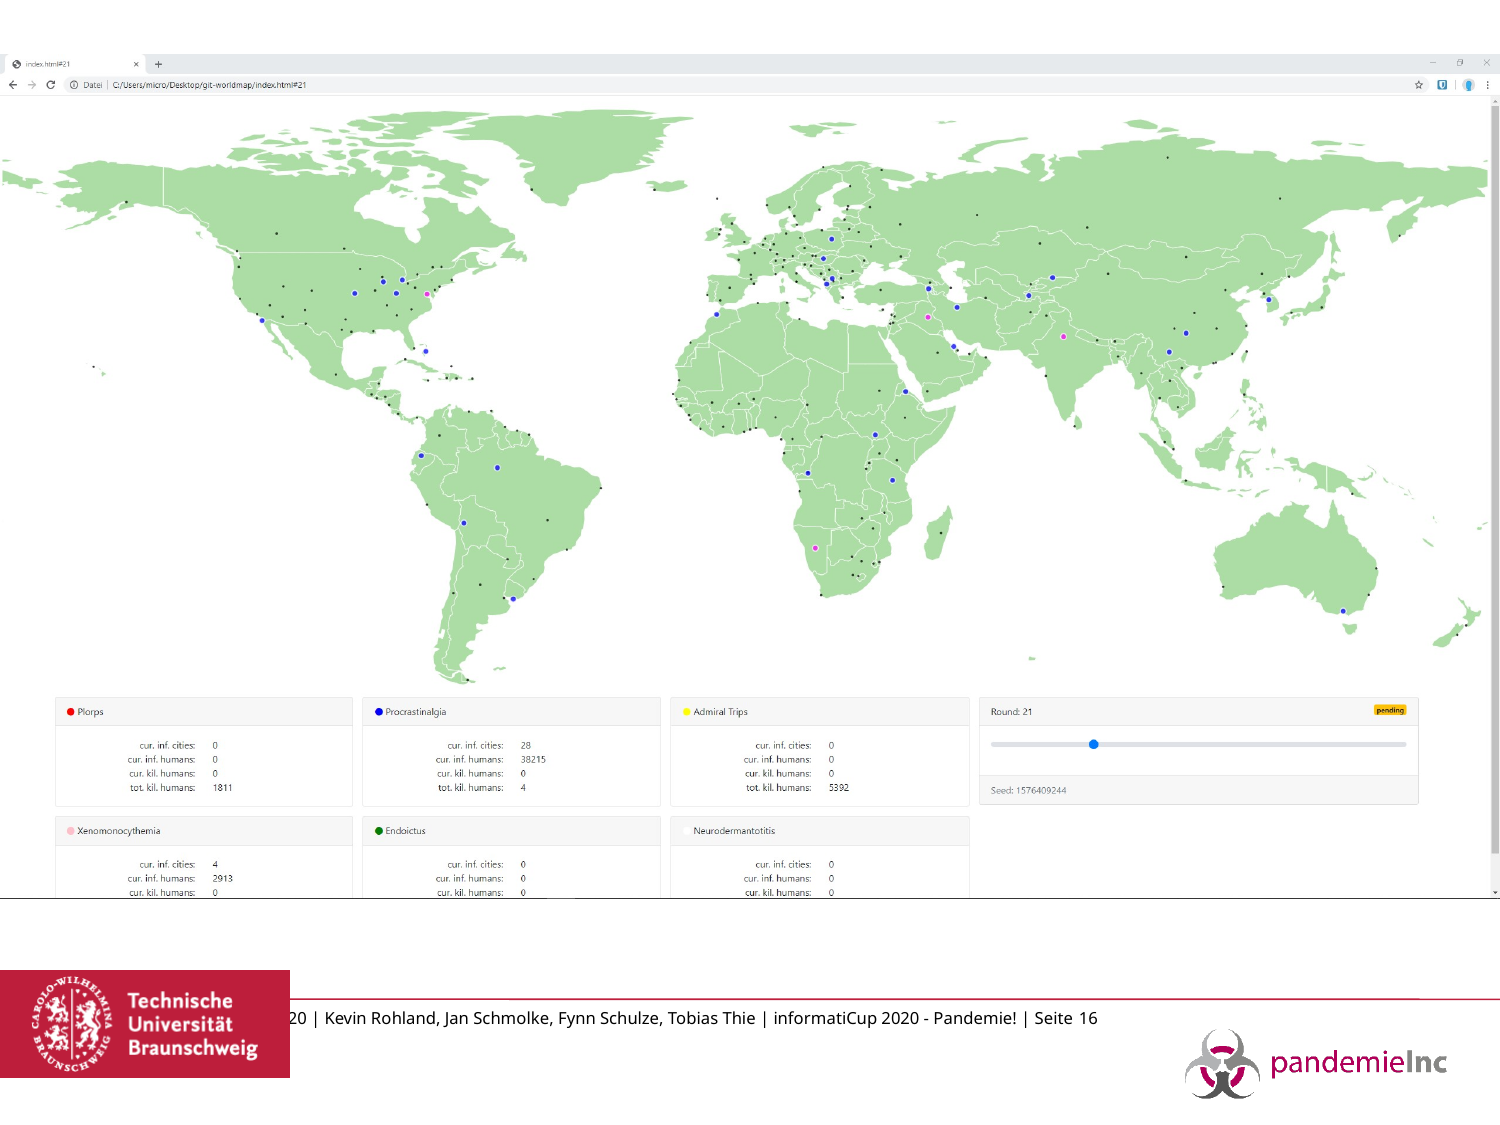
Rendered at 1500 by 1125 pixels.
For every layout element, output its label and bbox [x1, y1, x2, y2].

picture [1176, 1020, 1455, 1107]
picture [0, 970, 290, 1078]
picture [0, 54, 1500, 899]
